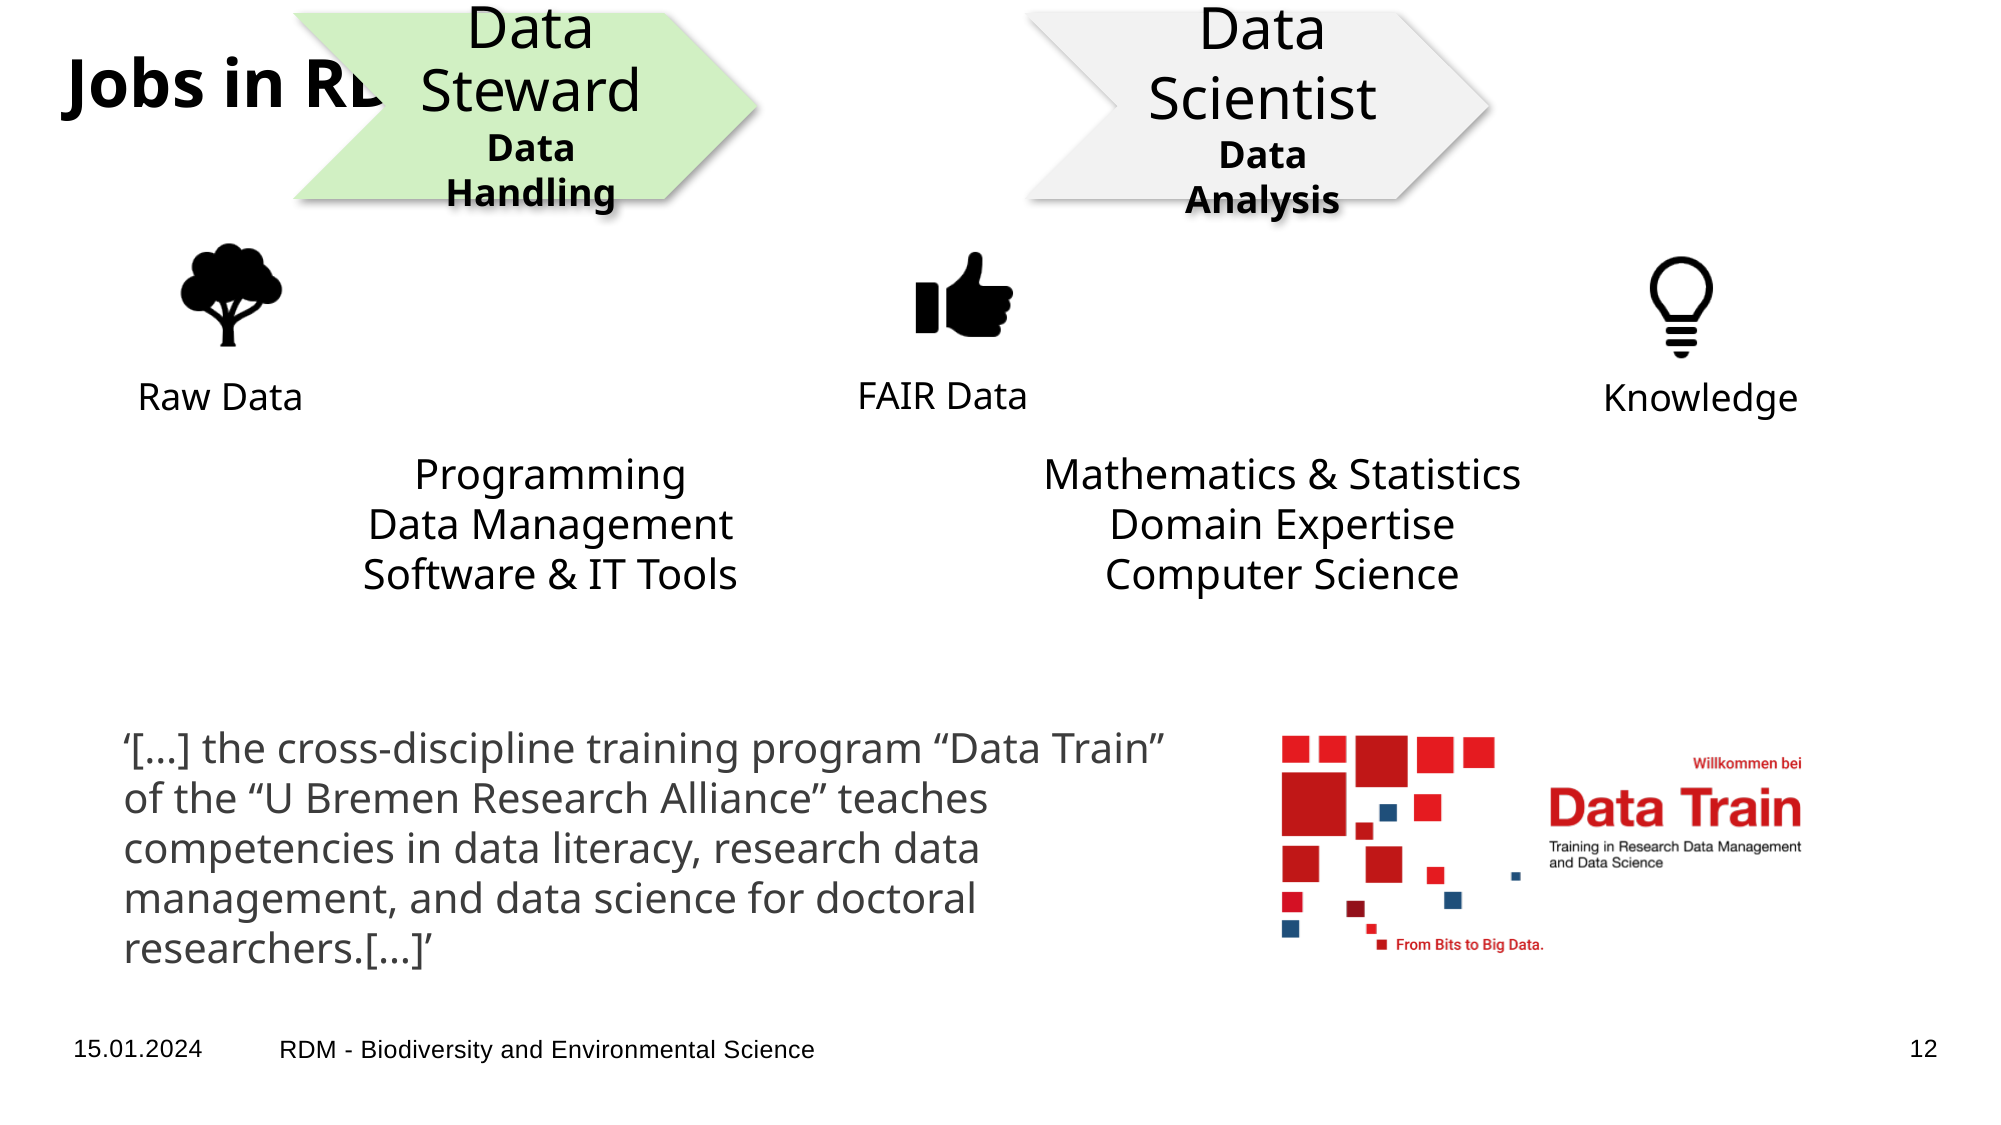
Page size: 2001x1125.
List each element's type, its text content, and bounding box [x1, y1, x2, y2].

footer RDM - Biodiversity and Environmental Science [267, 1023, 1733, 1074]
text_box ‘[…] the cross-discipline training program “Data Train” of the “U Bremen Research Alliance” teaches competencies in data literacy, research data management, and data science for doctoral researchers.[…]’ [108, 717, 1218, 979]
text_box Jobs in RDM [670, 50, 1111, 208]
slide_number 20 [1838, 1023, 1950, 1073]
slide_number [49, 1023, 233, 1073]
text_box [1275, 726, 1811, 1010]
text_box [66, 210, 1916, 707]
text_box Jobs in RDM [66, 50, 380, 209]
